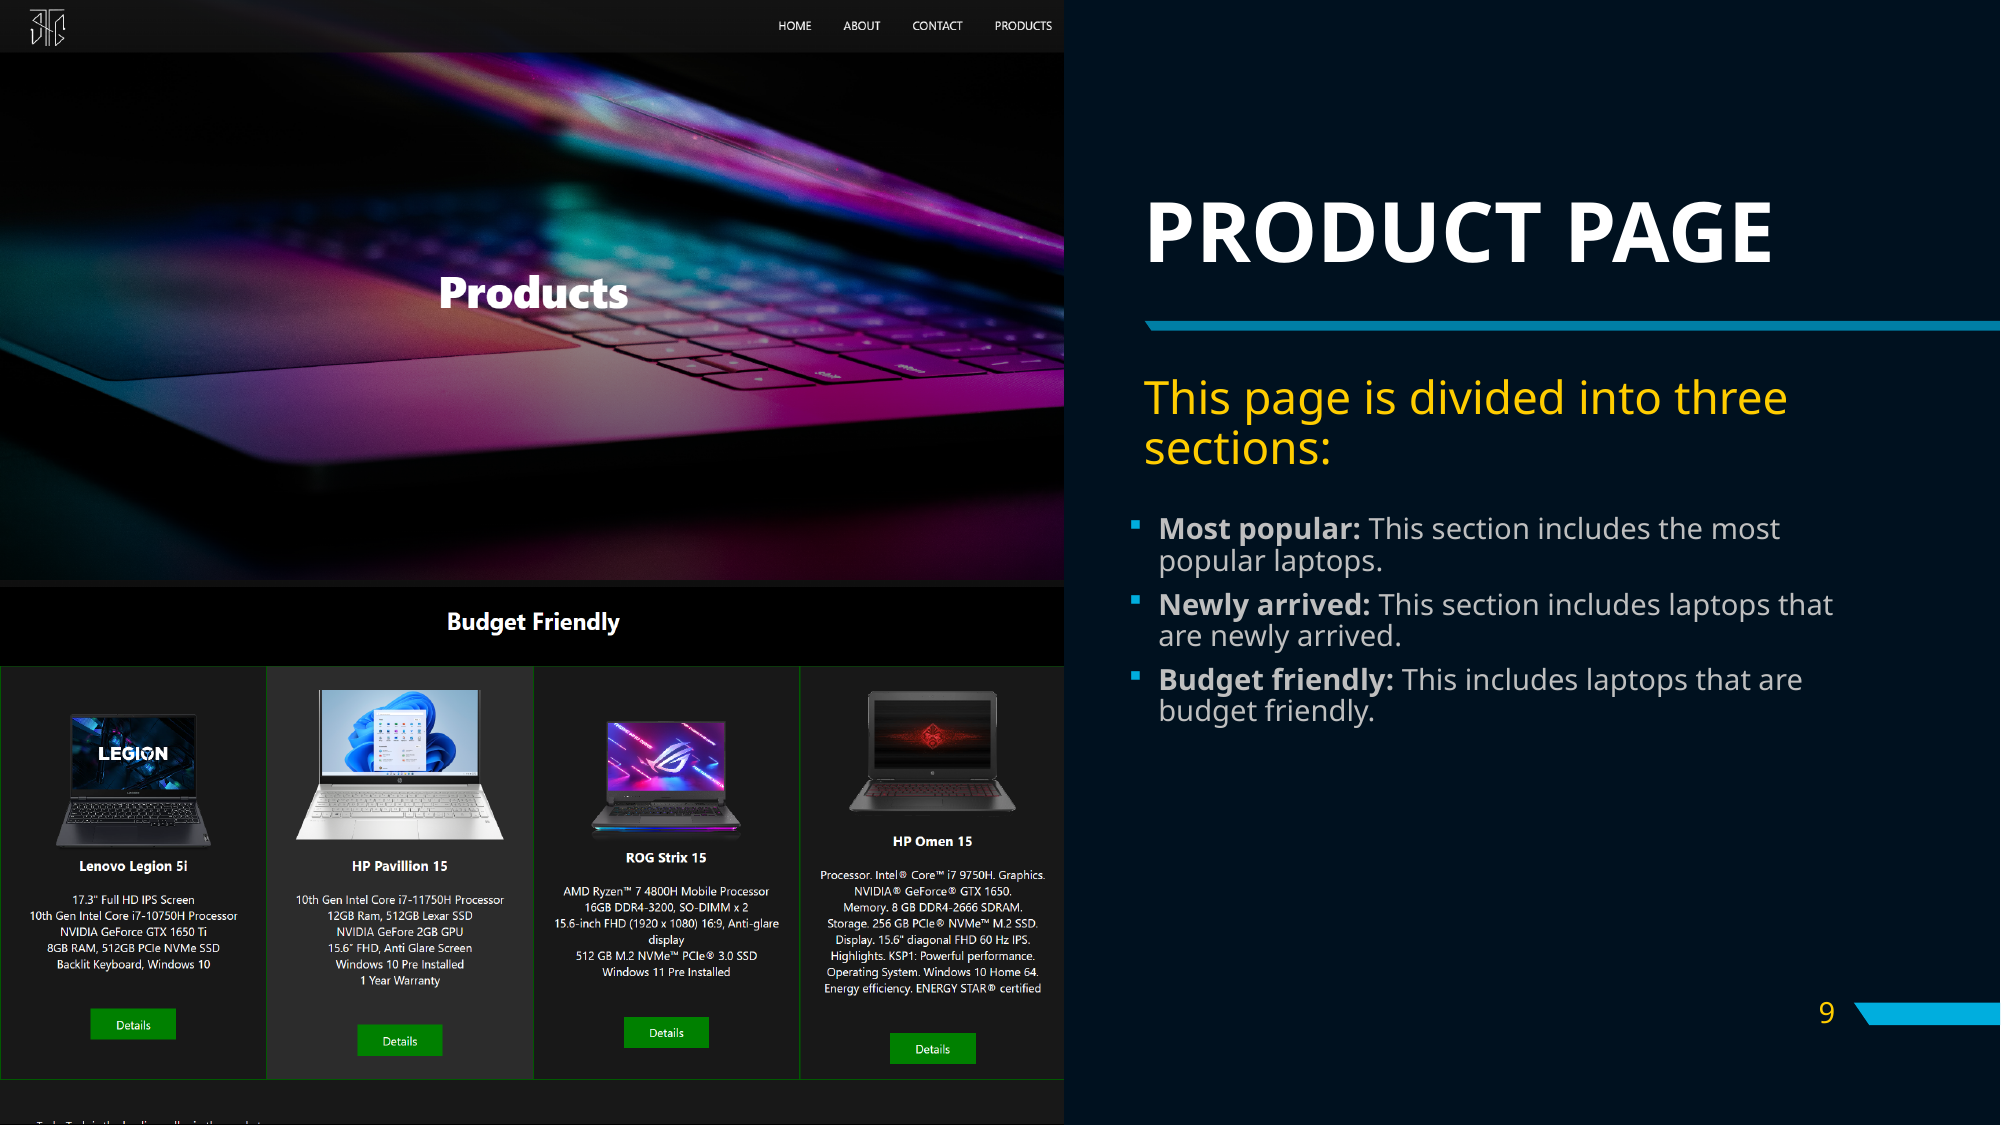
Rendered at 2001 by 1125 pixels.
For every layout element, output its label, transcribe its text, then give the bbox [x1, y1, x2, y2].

list This page is divided into three sections: [1128, 367, 1855, 491]
title PRODUCT PAGE [1128, 171, 1959, 300]
picture [0, 0, 1064, 1125]
list Most popular: This section includes the most popular laptops. Newly arrived: This section includes laptops that are newly arrived. Budget friendly: This includes laptops that are budget friendly. [1128, 506, 1855, 932]
slide_number 9 [1760, 984, 1851, 1045]
